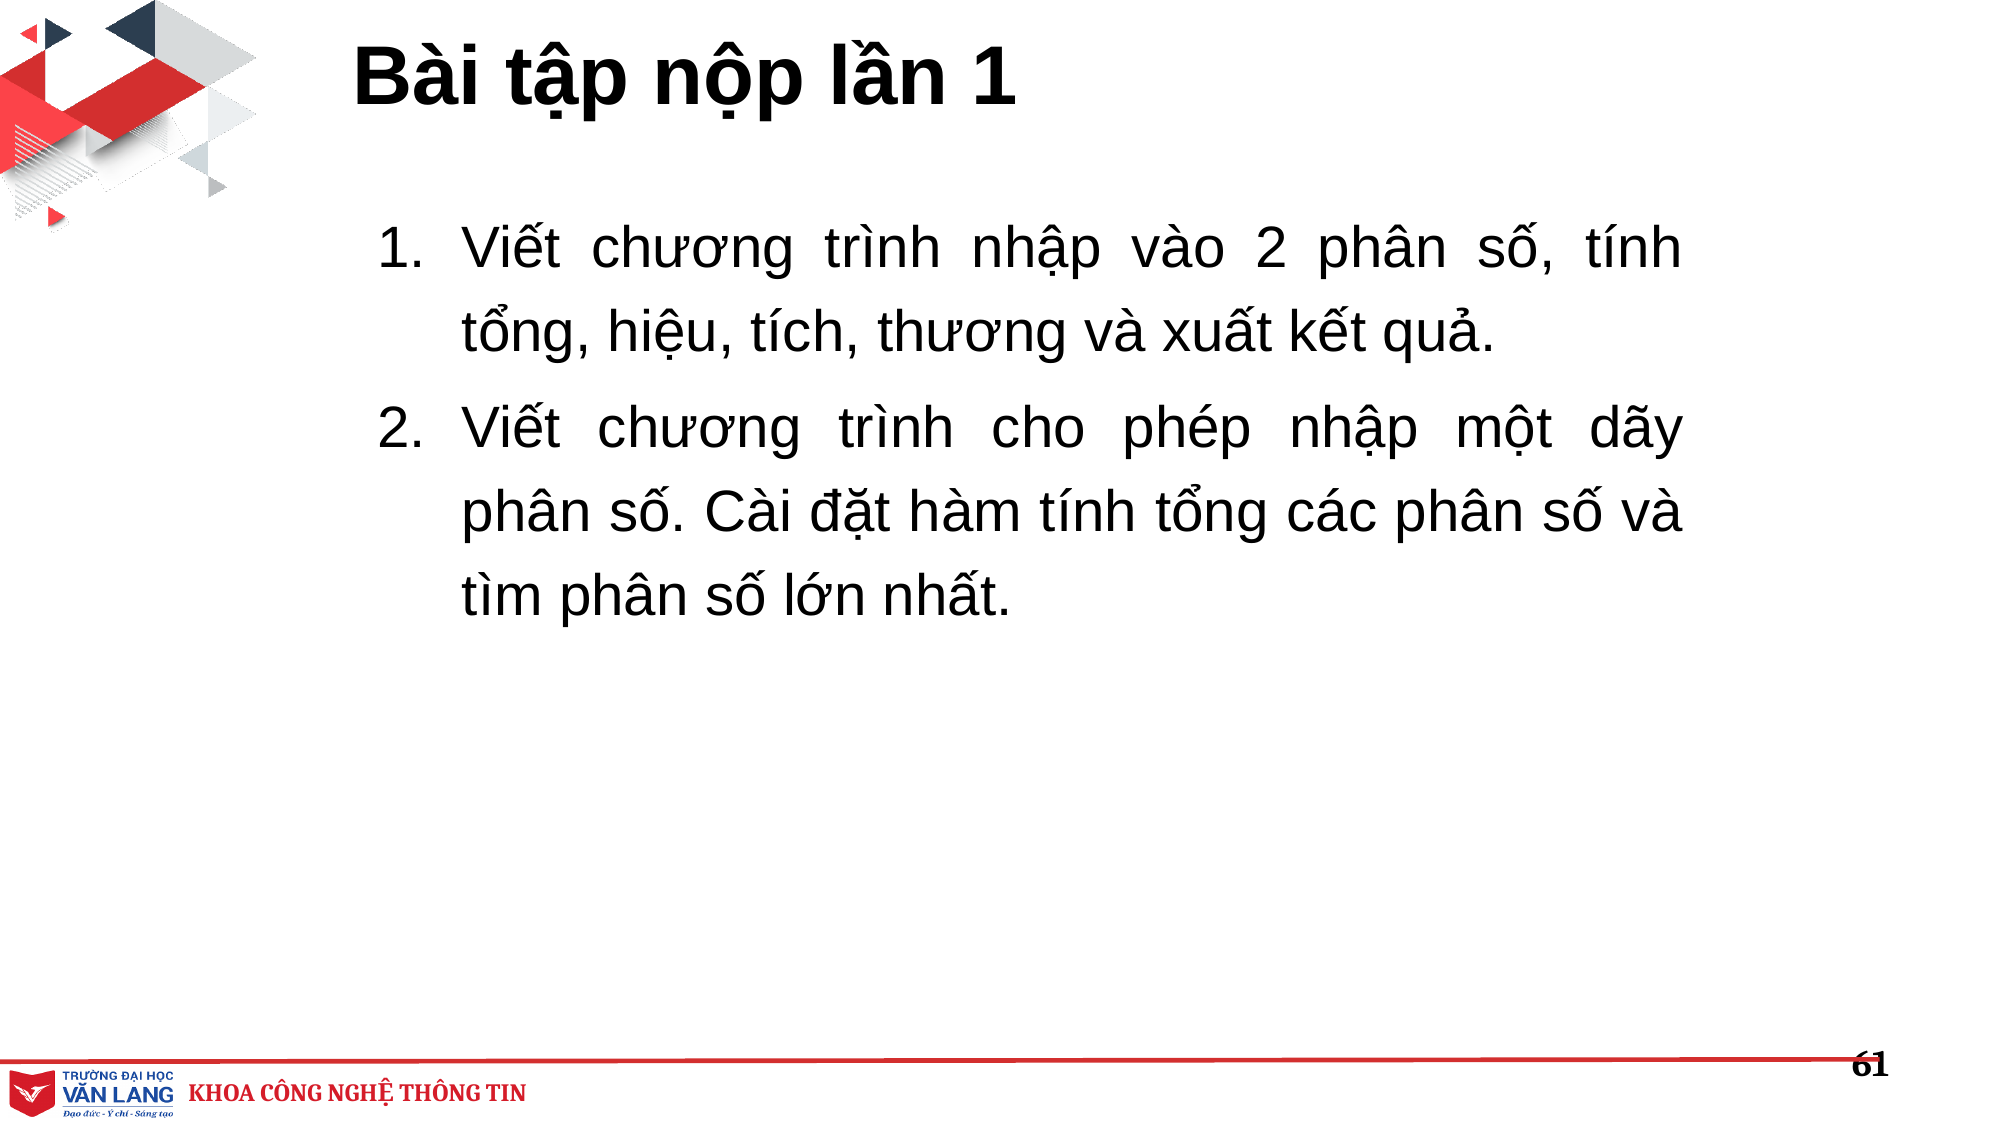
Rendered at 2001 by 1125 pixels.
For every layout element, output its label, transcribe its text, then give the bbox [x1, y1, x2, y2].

title Bài tập nộp lần 1 [337, 24, 1750, 138]
picture [8, 1069, 173, 1118]
list Viết chương trình nhập vào 2 phân số, tính tổng, hiệu, tích, thương và xuất kết quả. Viết chương trình cho phép nhập một dãy phân số. Cài đặt hàm tính tổng các phân số và tìm phân số lớn nhất. [362, 187, 1700, 1075]
picture [0, 0, 256, 233]
